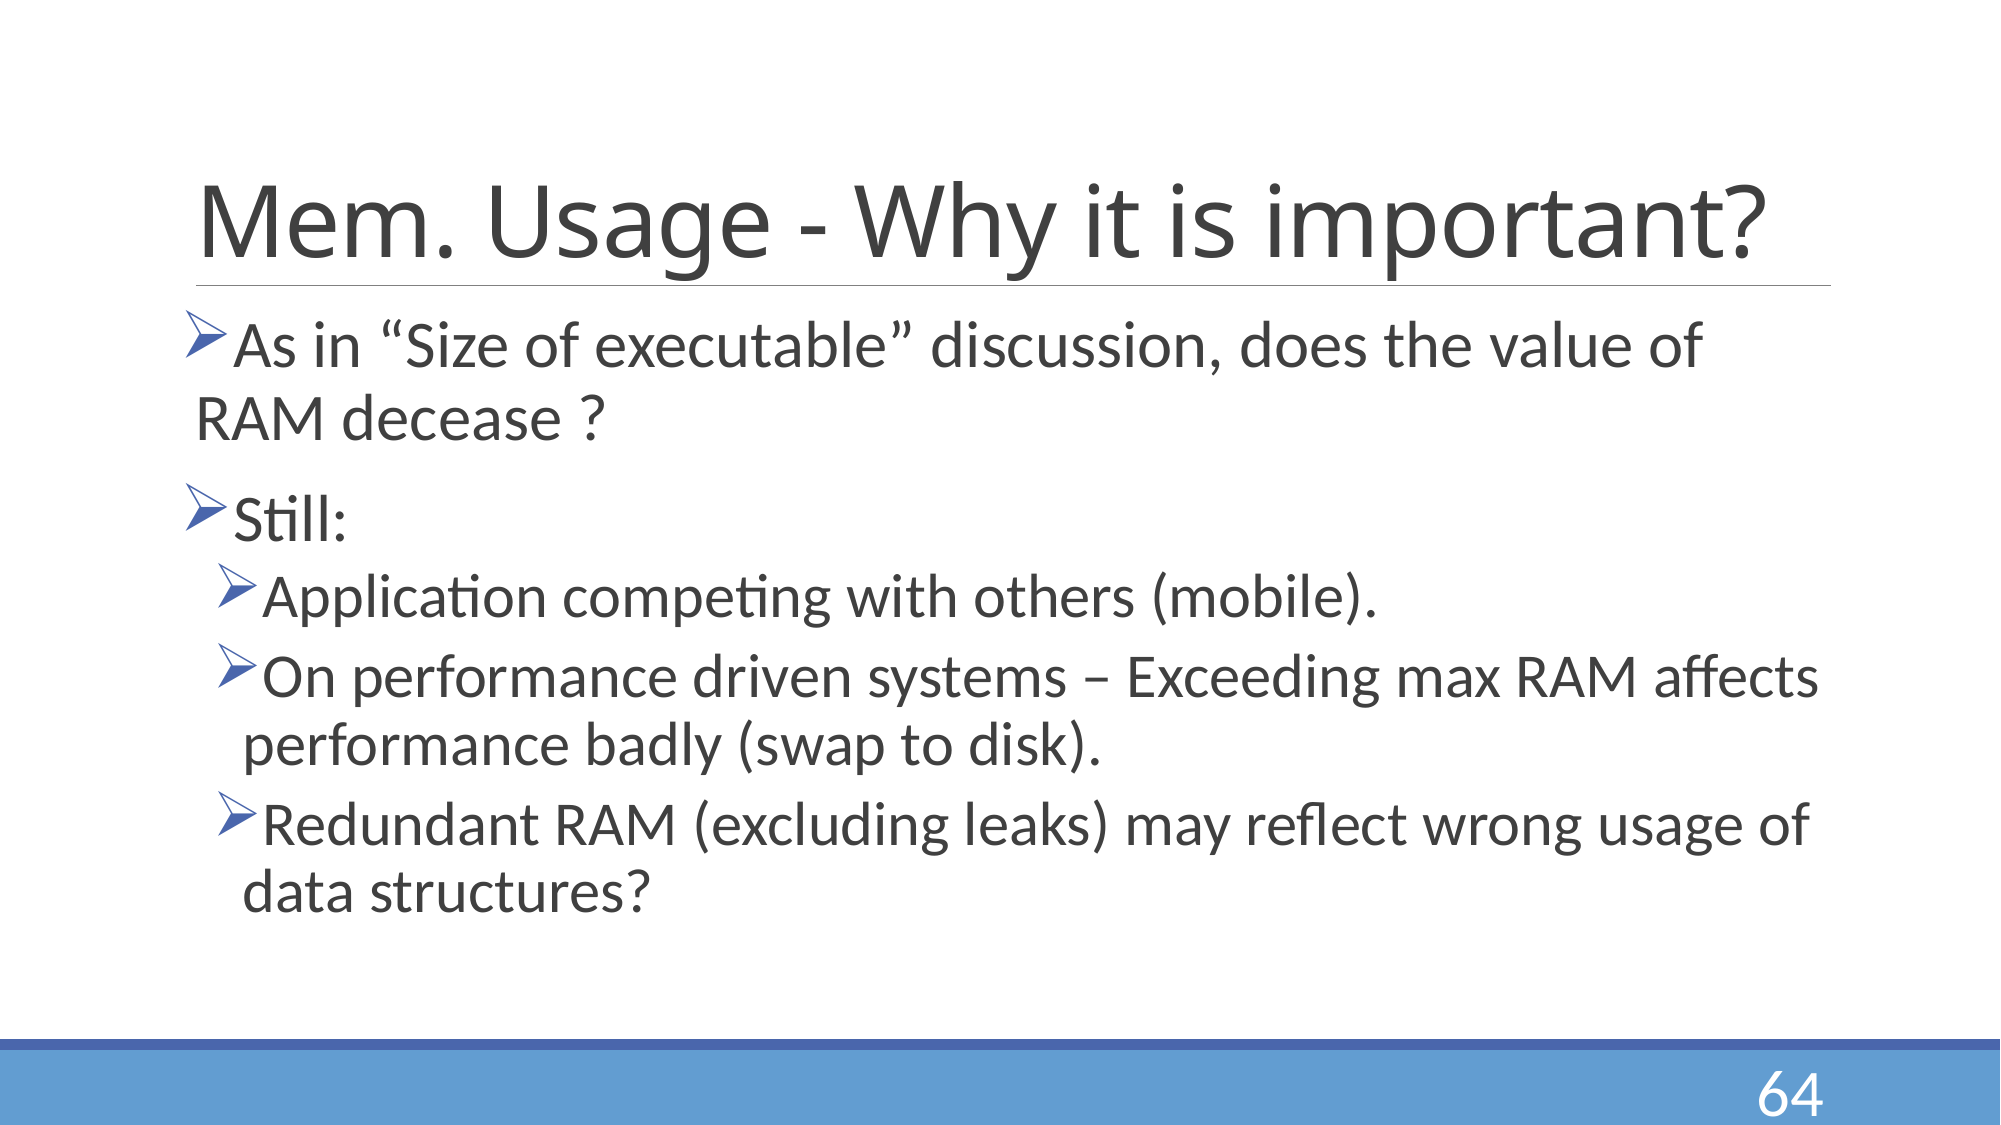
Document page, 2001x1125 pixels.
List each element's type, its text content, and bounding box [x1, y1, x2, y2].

slide_number 64 [1624, 1059, 1840, 1120]
title Mem. Usage - Why it is important? [180, 47, 1830, 285]
list As in “Size of executable” discussion, does the value of RAM decease ? Still: Application competing with others (mobile). On performance driven systems – Exceeding max RAM affects performance badly (swap to disk). Redundant RAM (excluding leaks) may reflect wrong usage of data structures? [180, 302, 1830, 963]
